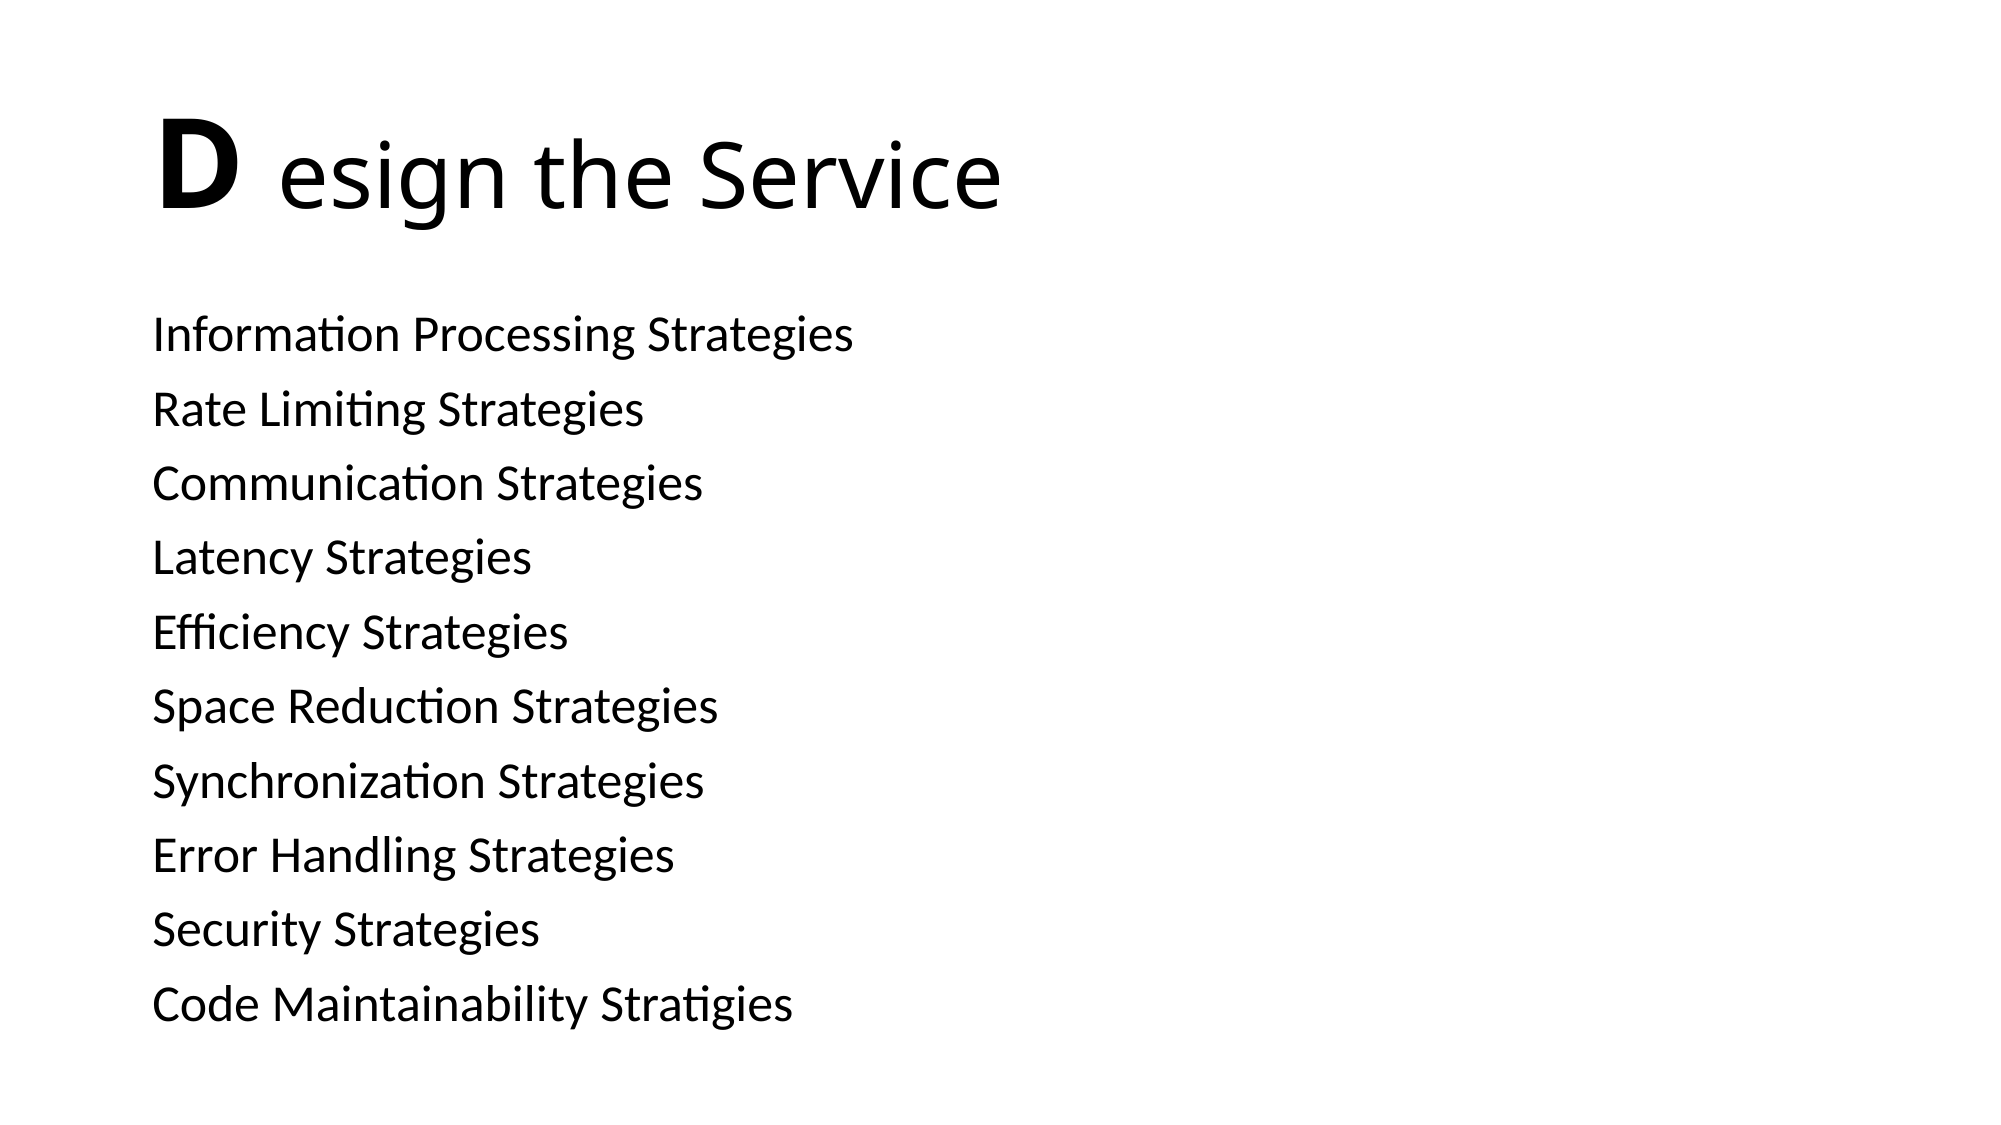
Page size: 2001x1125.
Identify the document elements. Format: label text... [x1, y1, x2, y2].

title D esign the Service [137, 59, 1863, 278]
list Information Processing Strategies Rate Limiting Strategies Communication Strategies Latency Strategies Efficiency Strategies Space Reduction Strategies Synchronization Strategies Error Handling Strategies Security Strategies Code Maintainability Stratigies [137, 299, 1863, 1044]
